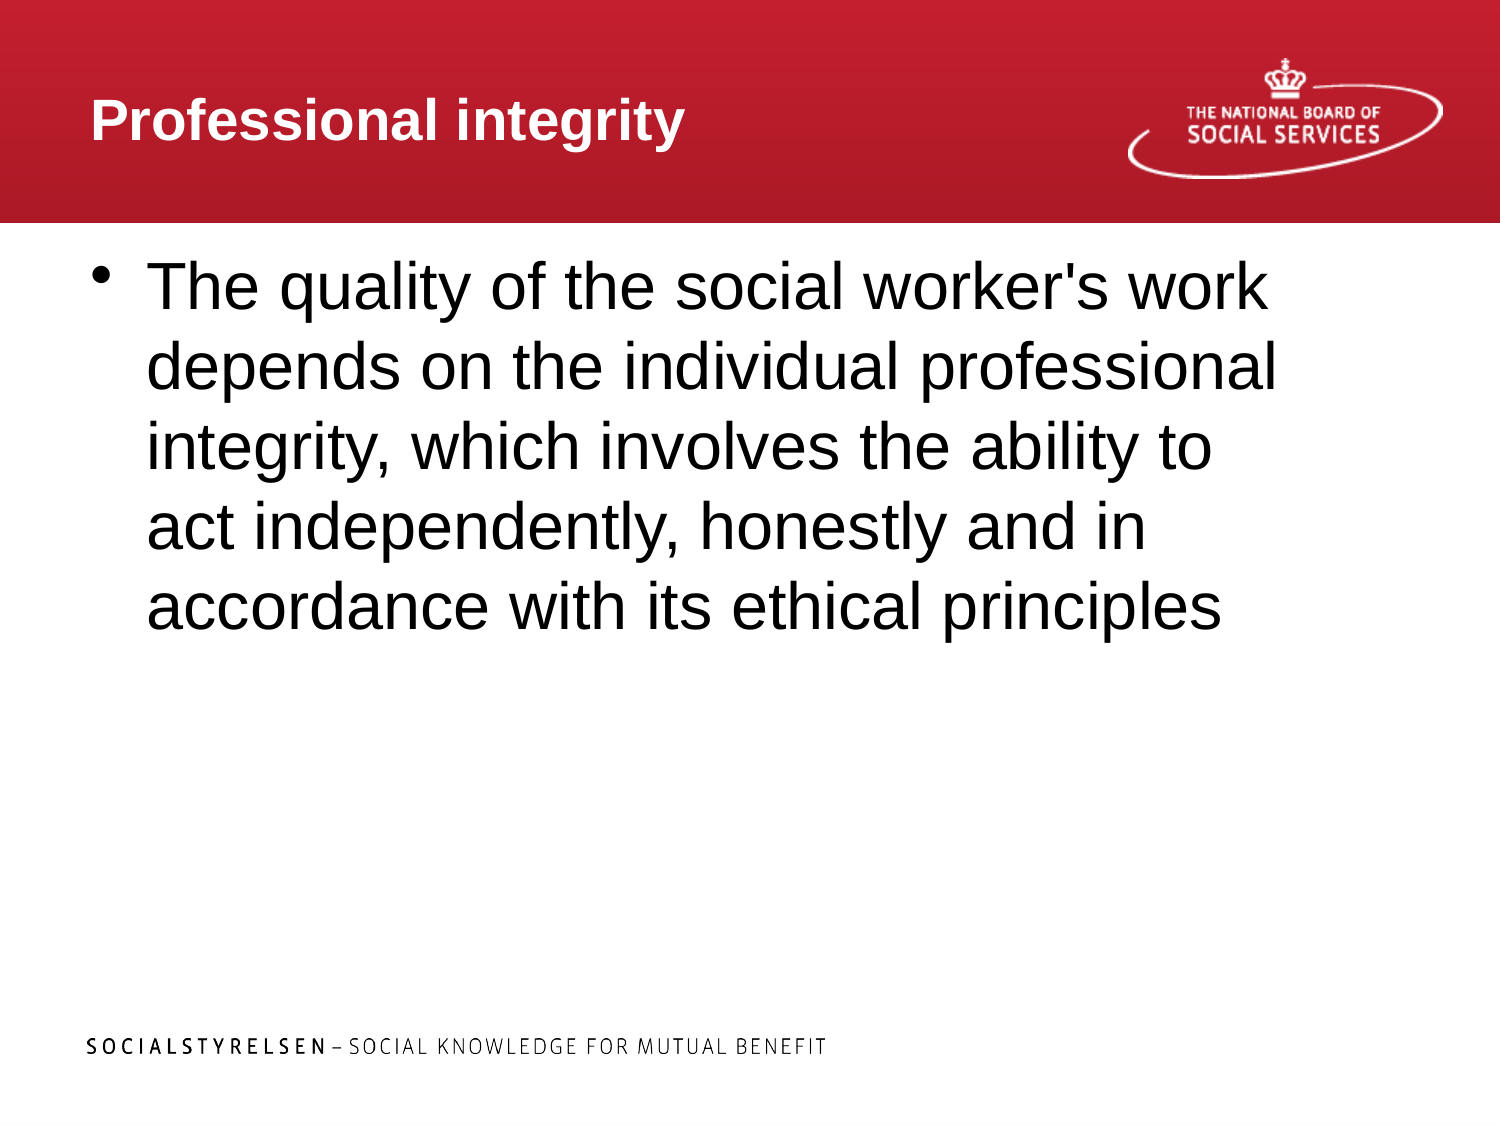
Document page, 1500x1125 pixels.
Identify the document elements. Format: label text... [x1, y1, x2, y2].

list The quality of the social worker's work depends on the individual professional integrity, which involves the ability to act independently, honestly and in accordance with its ethical principles [74, 234, 1426, 1006]
title Professional integrity [75, 75, 1004, 208]
picture [0, 223, 1500, 1125]
picture [1128, 58, 1443, 179]
